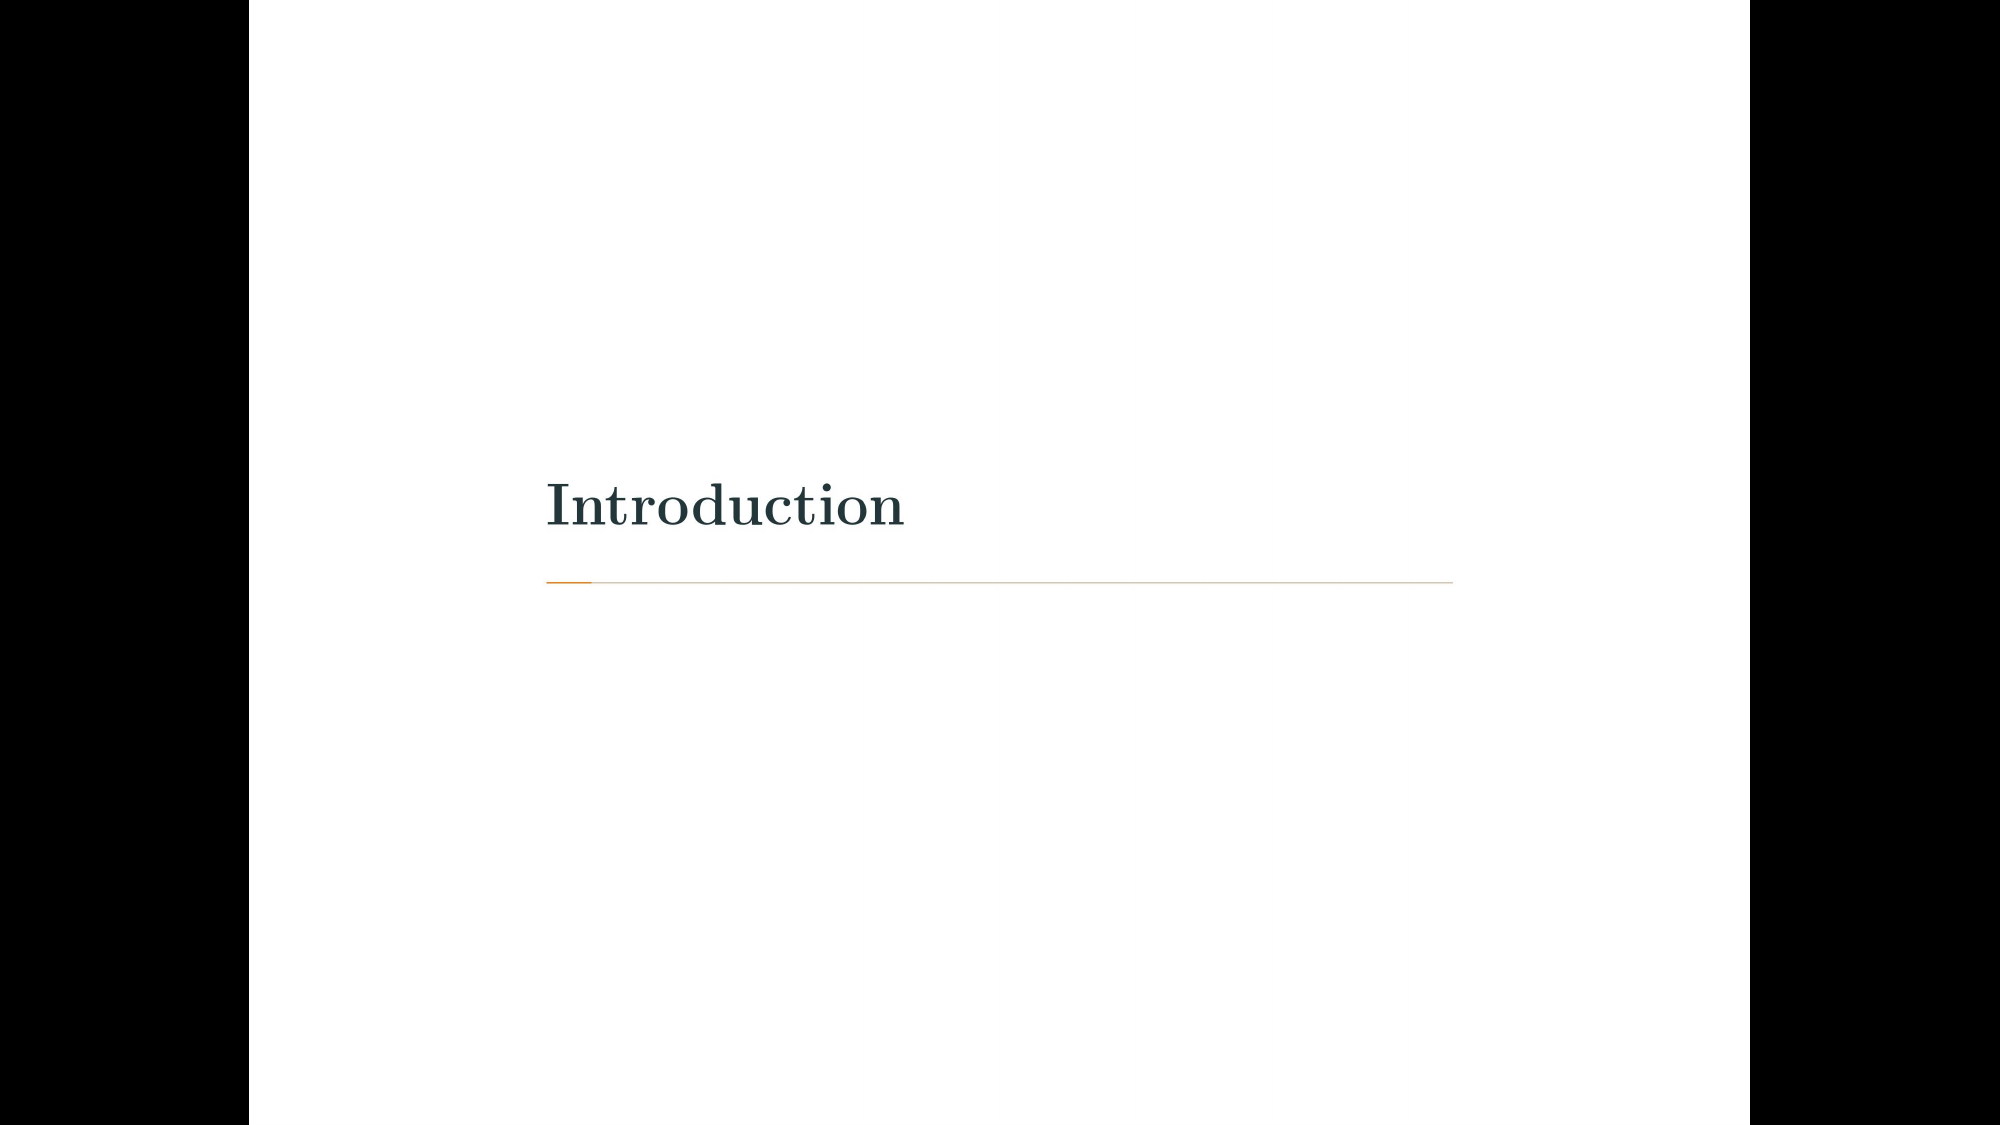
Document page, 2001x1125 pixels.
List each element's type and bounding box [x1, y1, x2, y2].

picture [249, 0, 1750, 1125]
